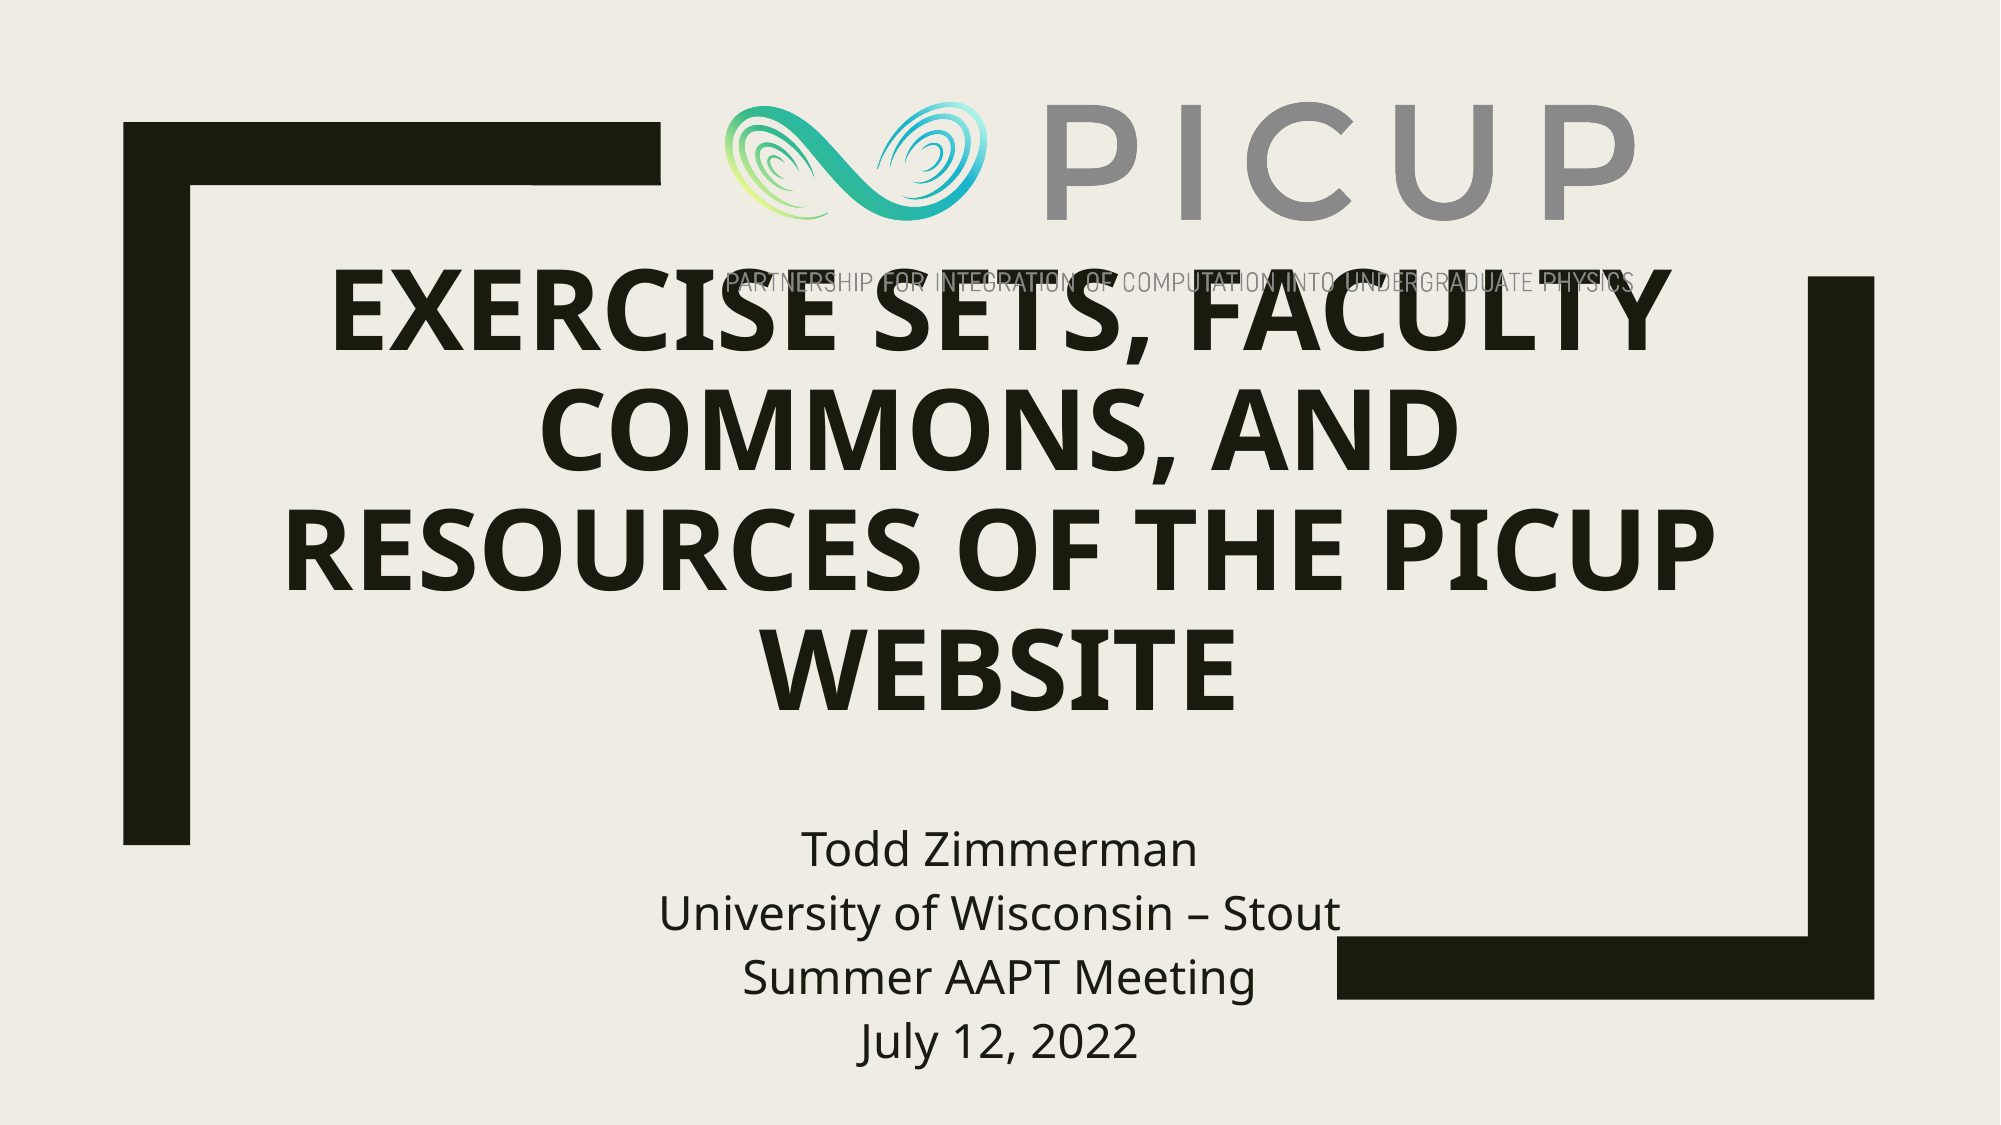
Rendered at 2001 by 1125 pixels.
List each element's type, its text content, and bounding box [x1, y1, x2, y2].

subtitle Todd Zimmerman University of Wisconsin – Stout Summer AAPT Meeting July 12, 2022 [249, 805, 1750, 1077]
picture [655, 30, 1704, 369]
title Exercise Sets, Faculty Commons, and Resources of the PICUP Website [249, 350, 1750, 742]
